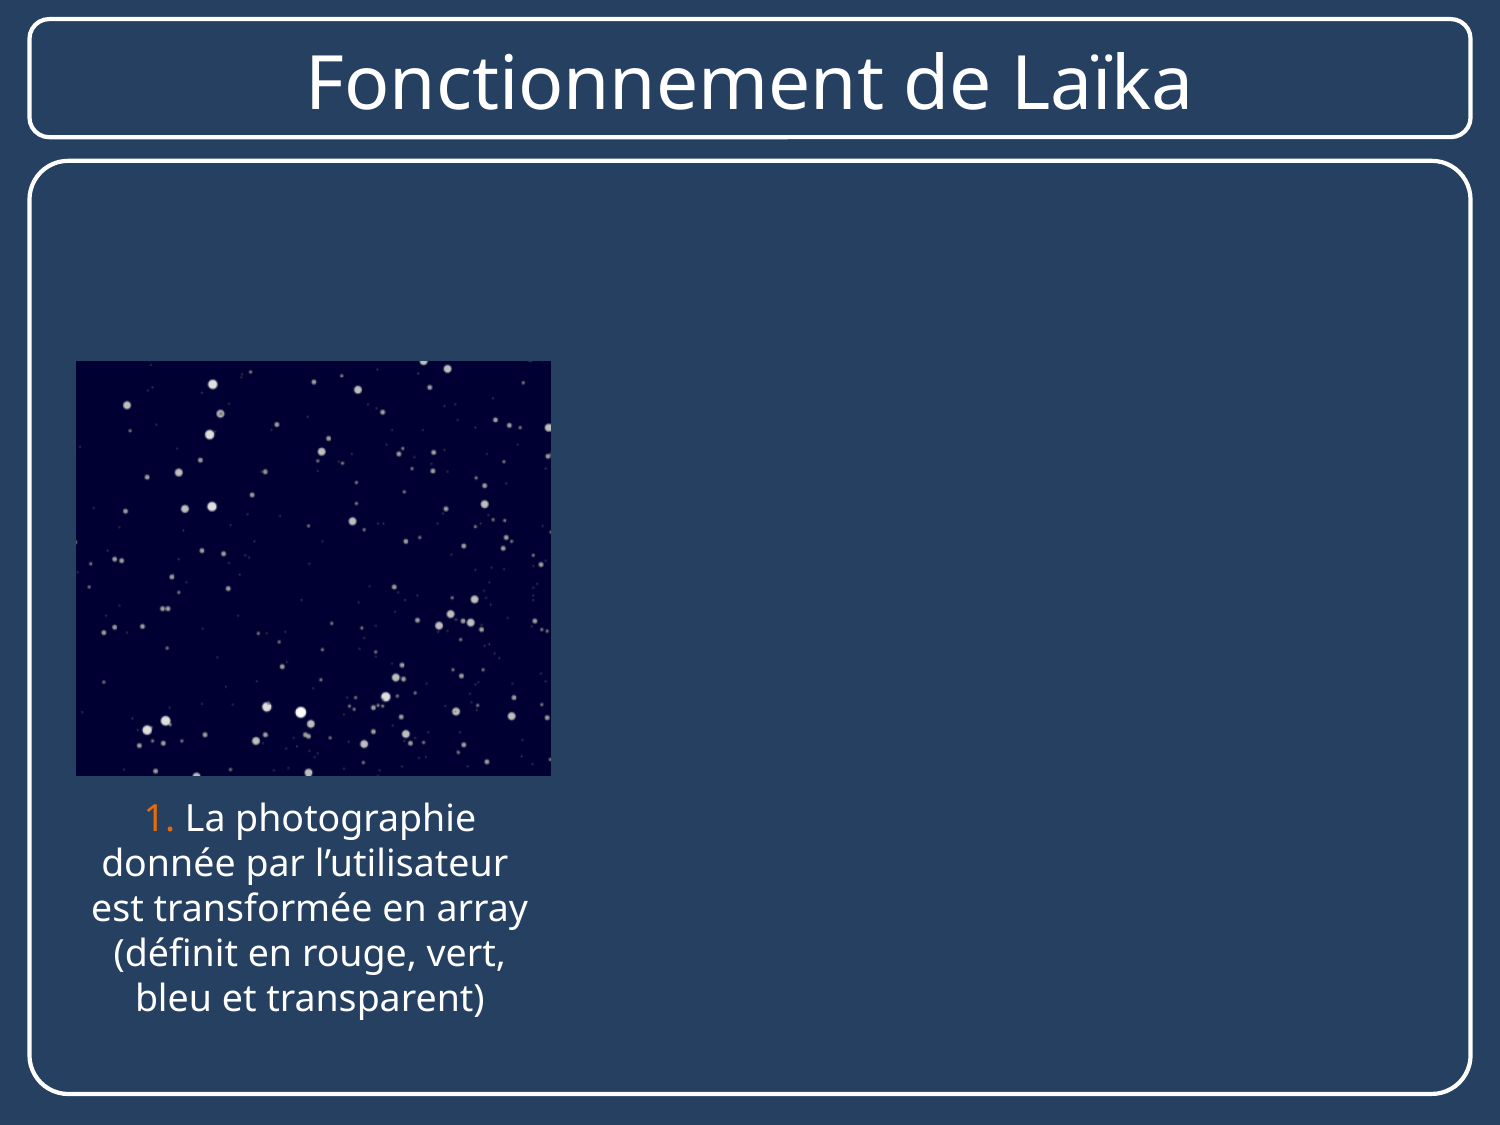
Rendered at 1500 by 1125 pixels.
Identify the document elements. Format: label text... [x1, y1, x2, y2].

text_box [27, 16, 1473, 140]
text_box [27, 158, 1473, 1097]
picture [76, 361, 551, 776]
title Fonctionnement de Laïka [0, 7, 1500, 153]
